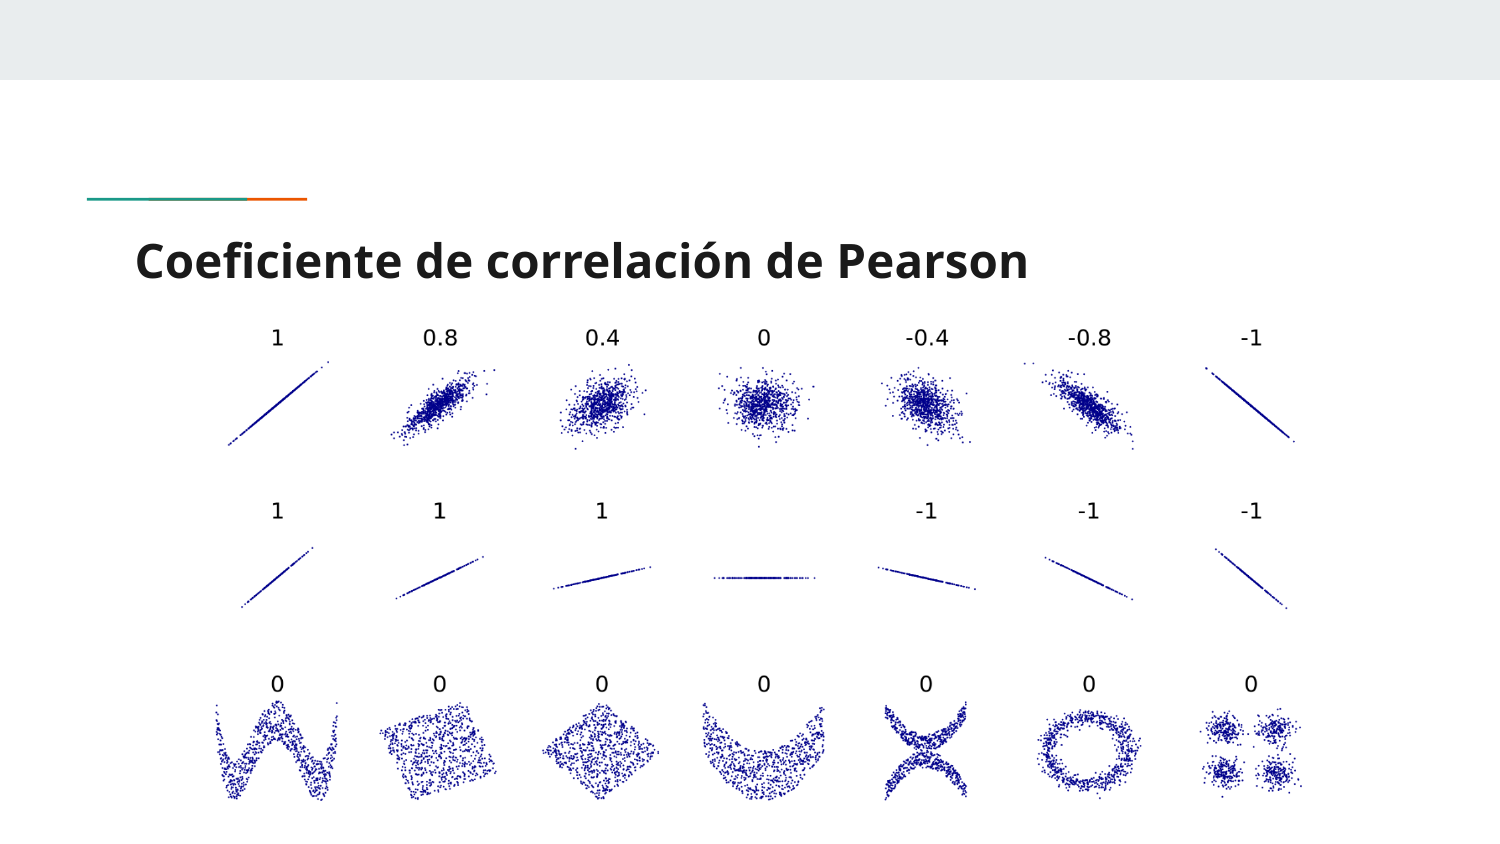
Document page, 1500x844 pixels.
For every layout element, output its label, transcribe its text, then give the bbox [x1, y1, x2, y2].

picture [193, 320, 1308, 811]
title Coeficiente de correlación de Pearson [119, 216, 1381, 305]
